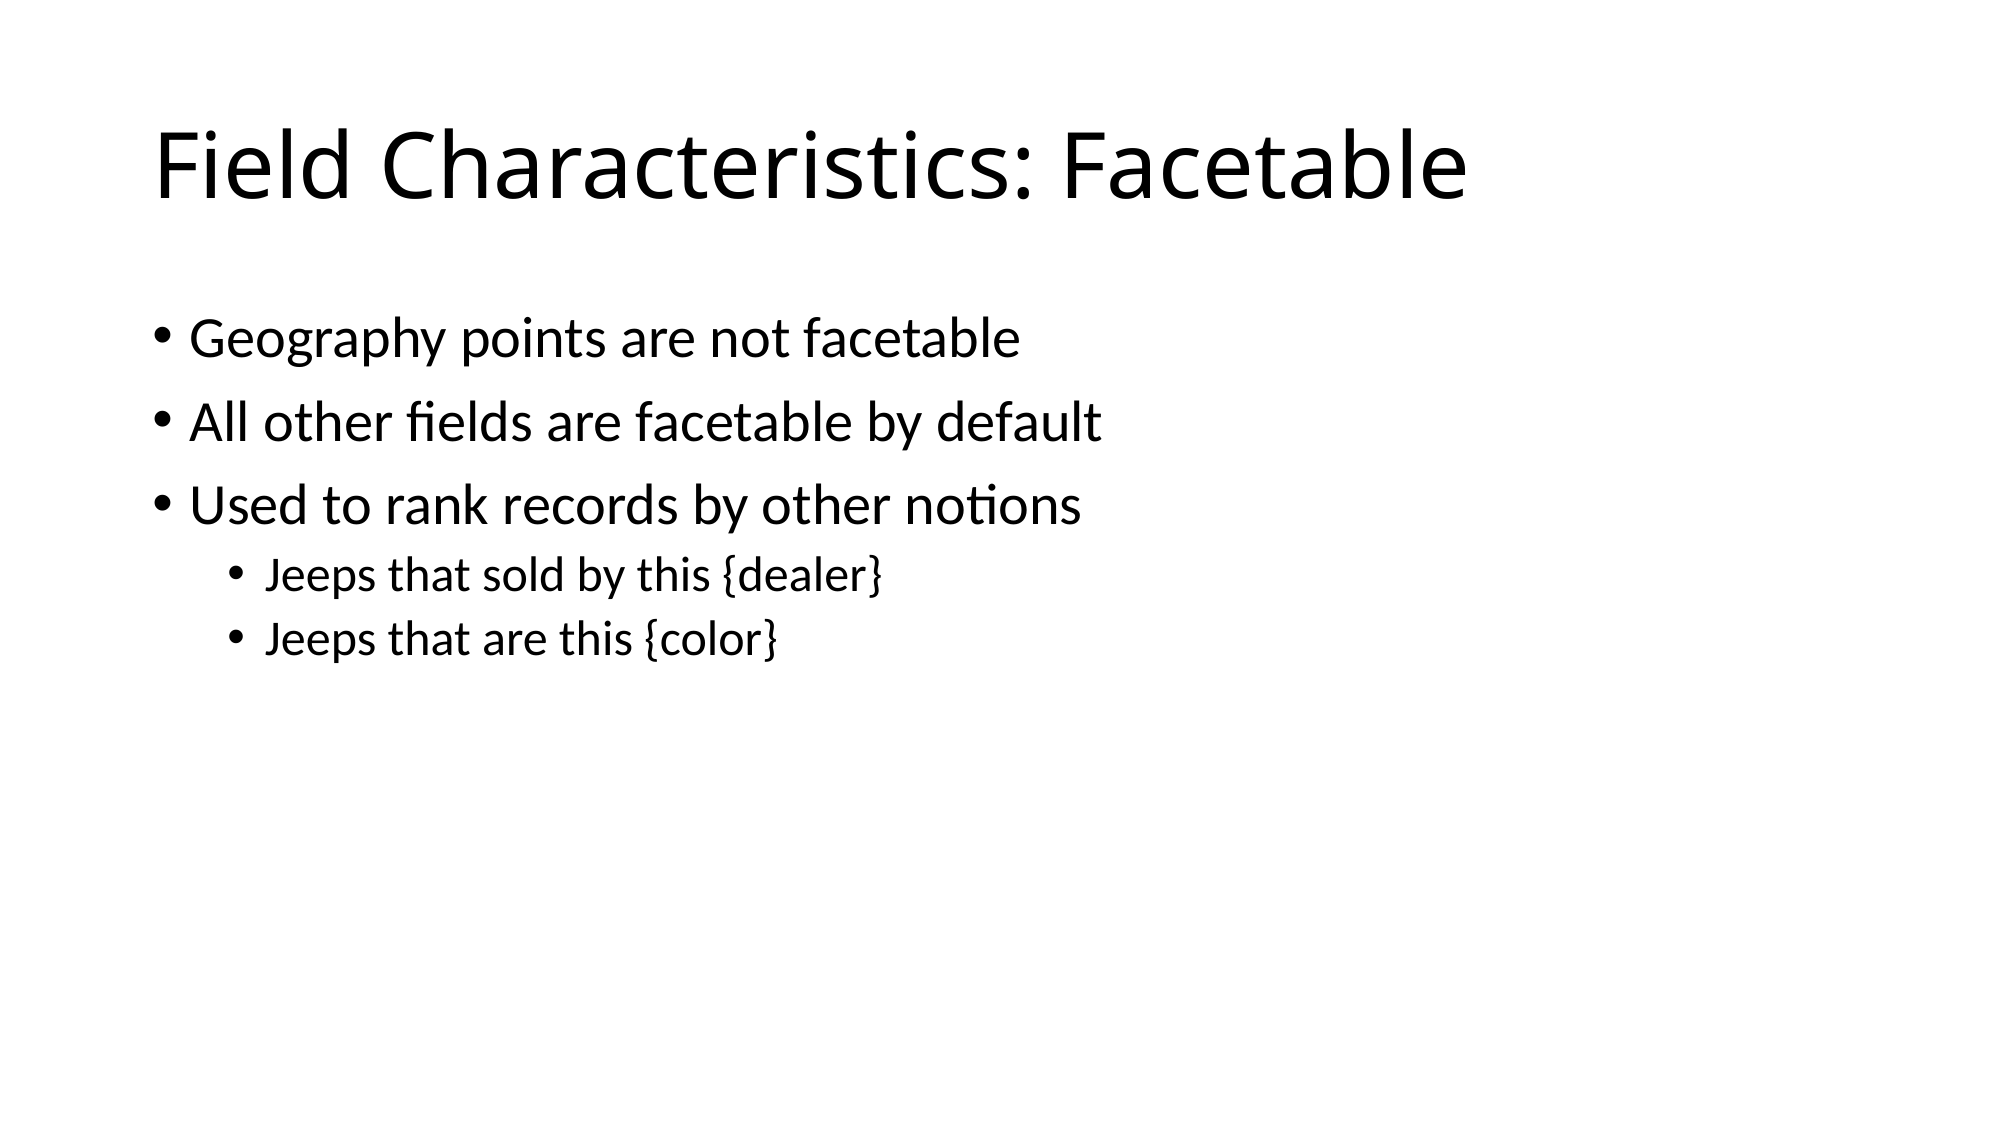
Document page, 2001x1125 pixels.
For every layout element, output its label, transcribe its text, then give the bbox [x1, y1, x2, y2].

list Geography points are not facetable All other fields are facetable by default Used to rank records by other notions Jeeps that sold by this {dealer} Jeeps that are this {color} [137, 299, 1863, 1014]
title Field Characteristics: Facetable [137, 59, 1863, 278]
